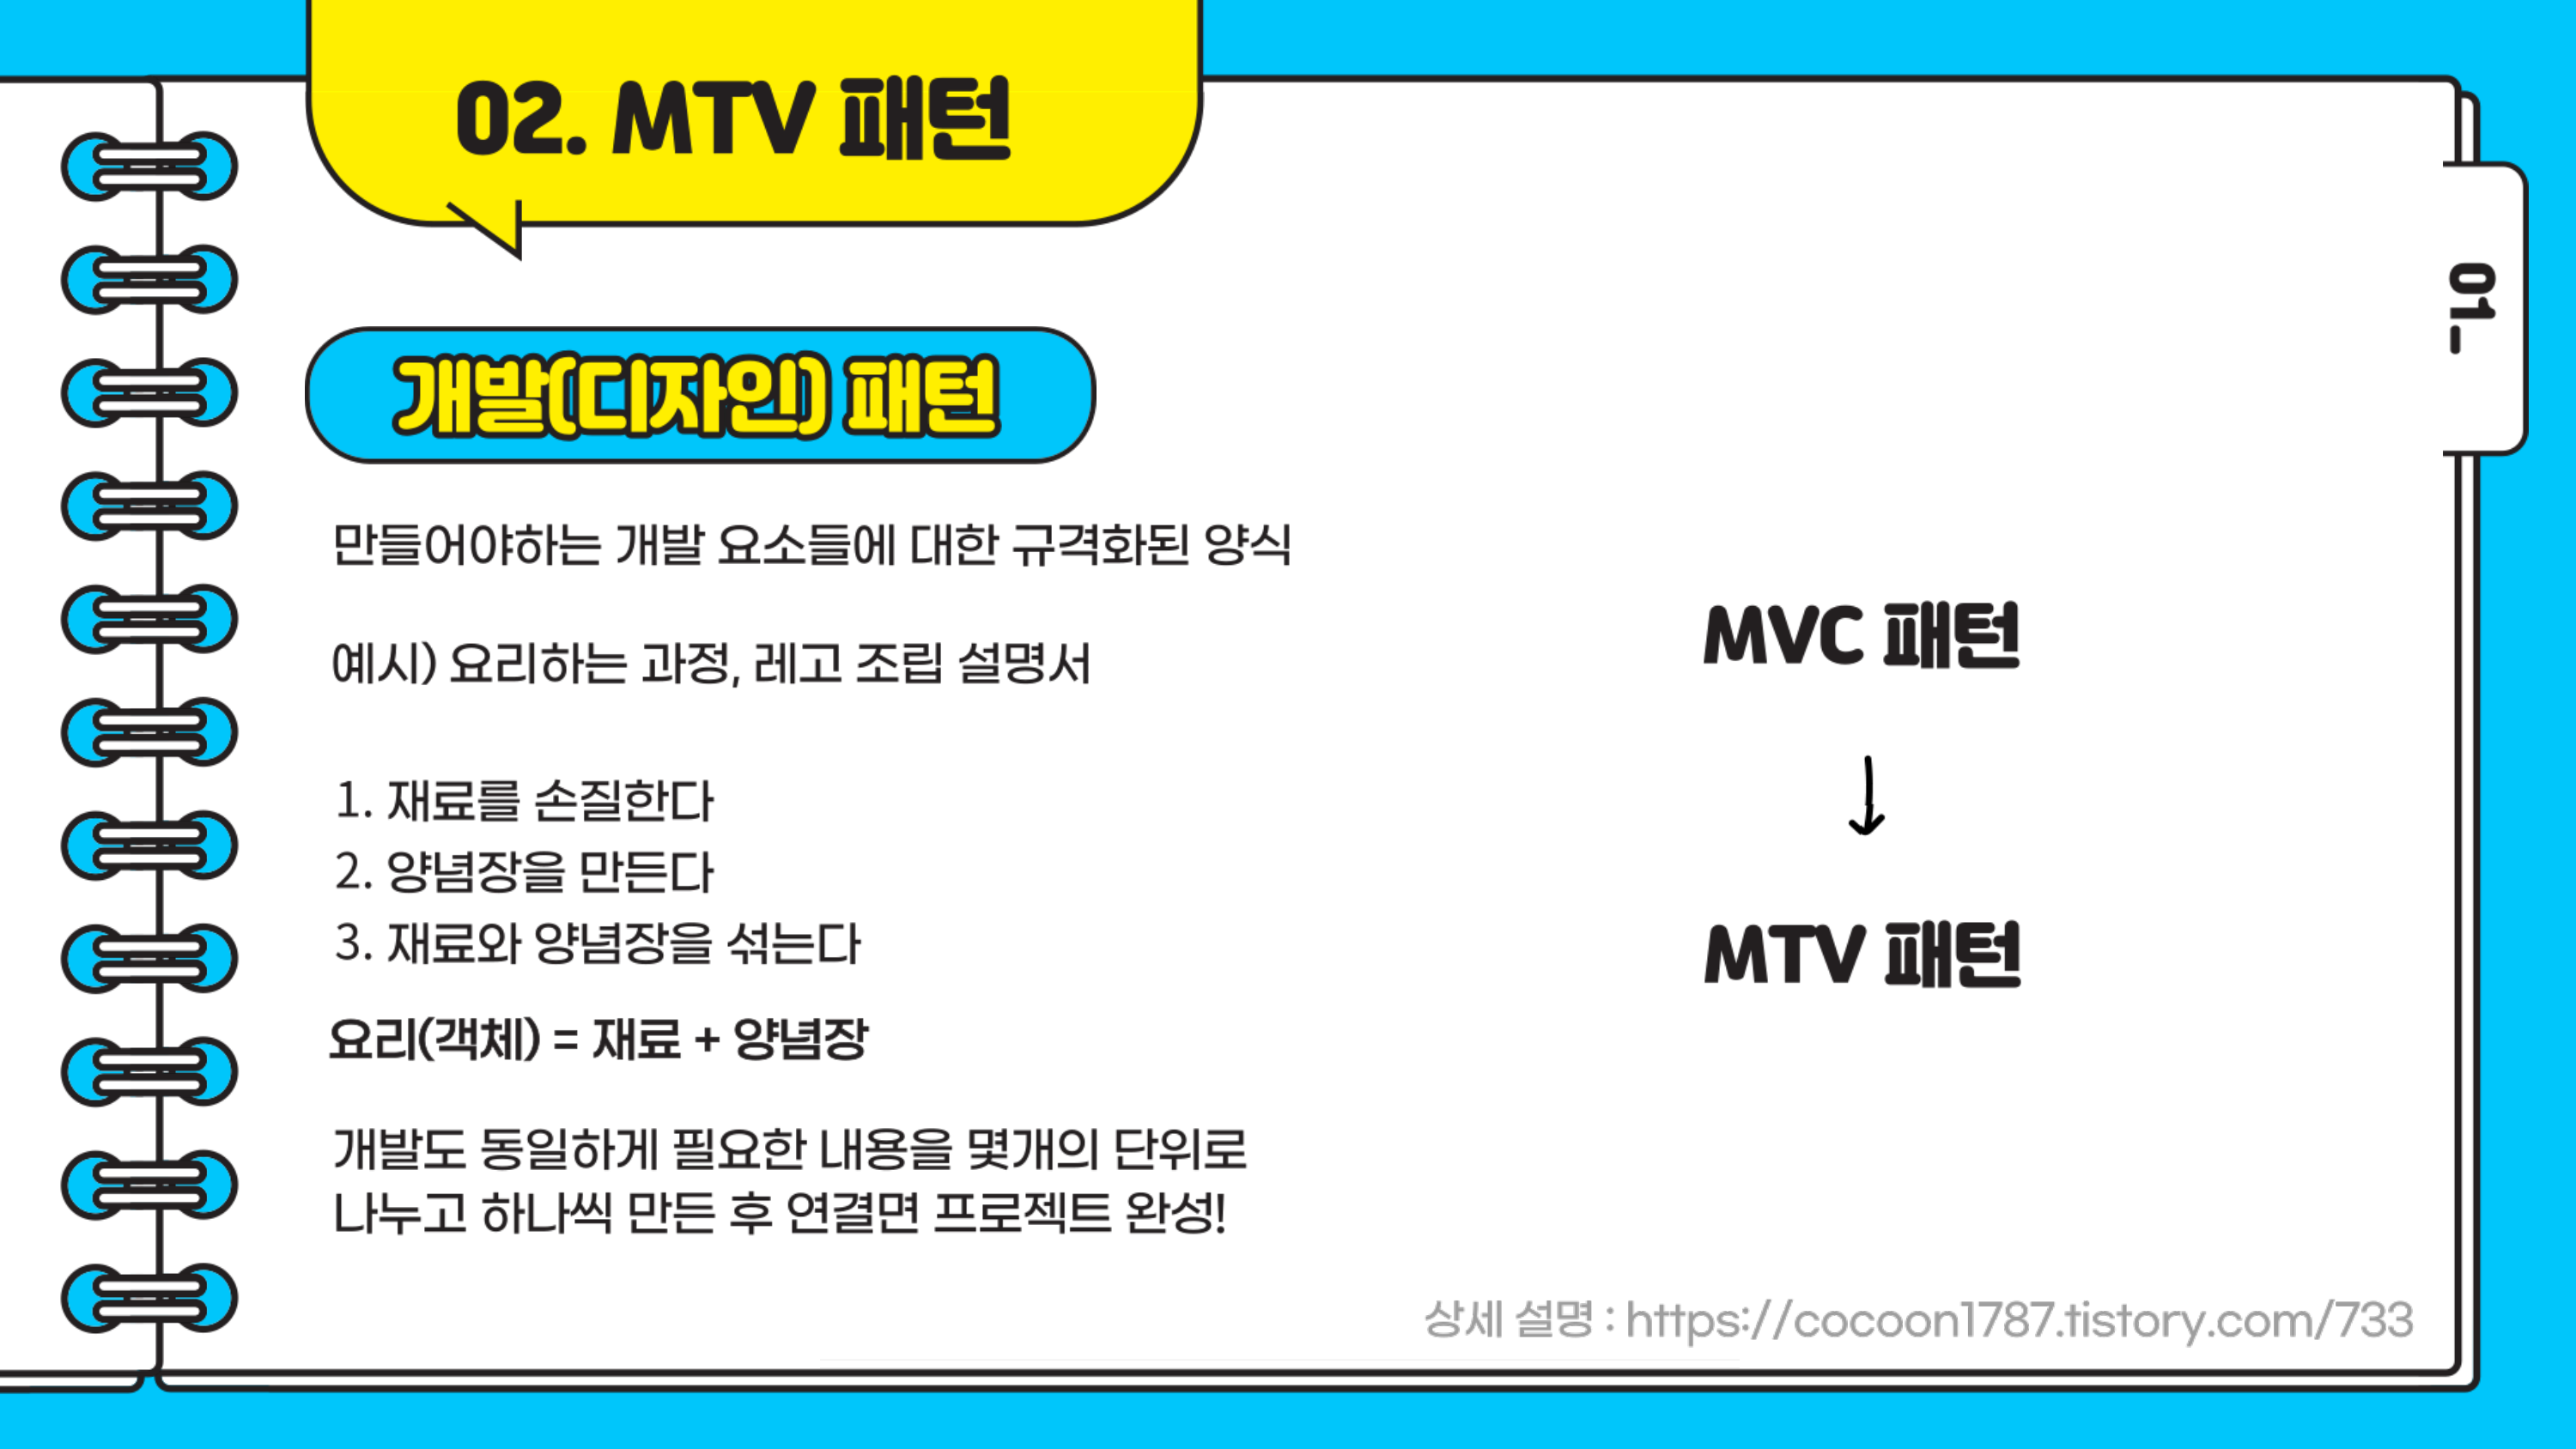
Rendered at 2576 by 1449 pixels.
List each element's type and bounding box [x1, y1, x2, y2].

picture [2405, 271, 2528, 365]
picture [325, 1115, 1277, 1259]
picture [325, 312, 1316, 591]
text_box [2442, 159, 2530, 270]
picture [1690, 575, 2057, 701]
picture [324, 629, 1115, 712]
text_box [305, 326, 335, 464]
picture [321, 767, 888, 988]
text_box [305, 0, 1205, 269]
picture [440, 41, 1057, 203]
text_box [2442, 371, 2530, 458]
picture [843, 354, 1000, 438]
text_box [1803, 729, 1939, 865]
text_box [0, 65, 216, 1404]
text_box [216, 64, 2488, 1403]
picture [1691, 894, 2057, 1021]
picture [321, 1005, 896, 1086]
text_box [820, 1352, 1740, 1376]
picture [1417, 1287, 2425, 1367]
picture [393, 351, 831, 440]
